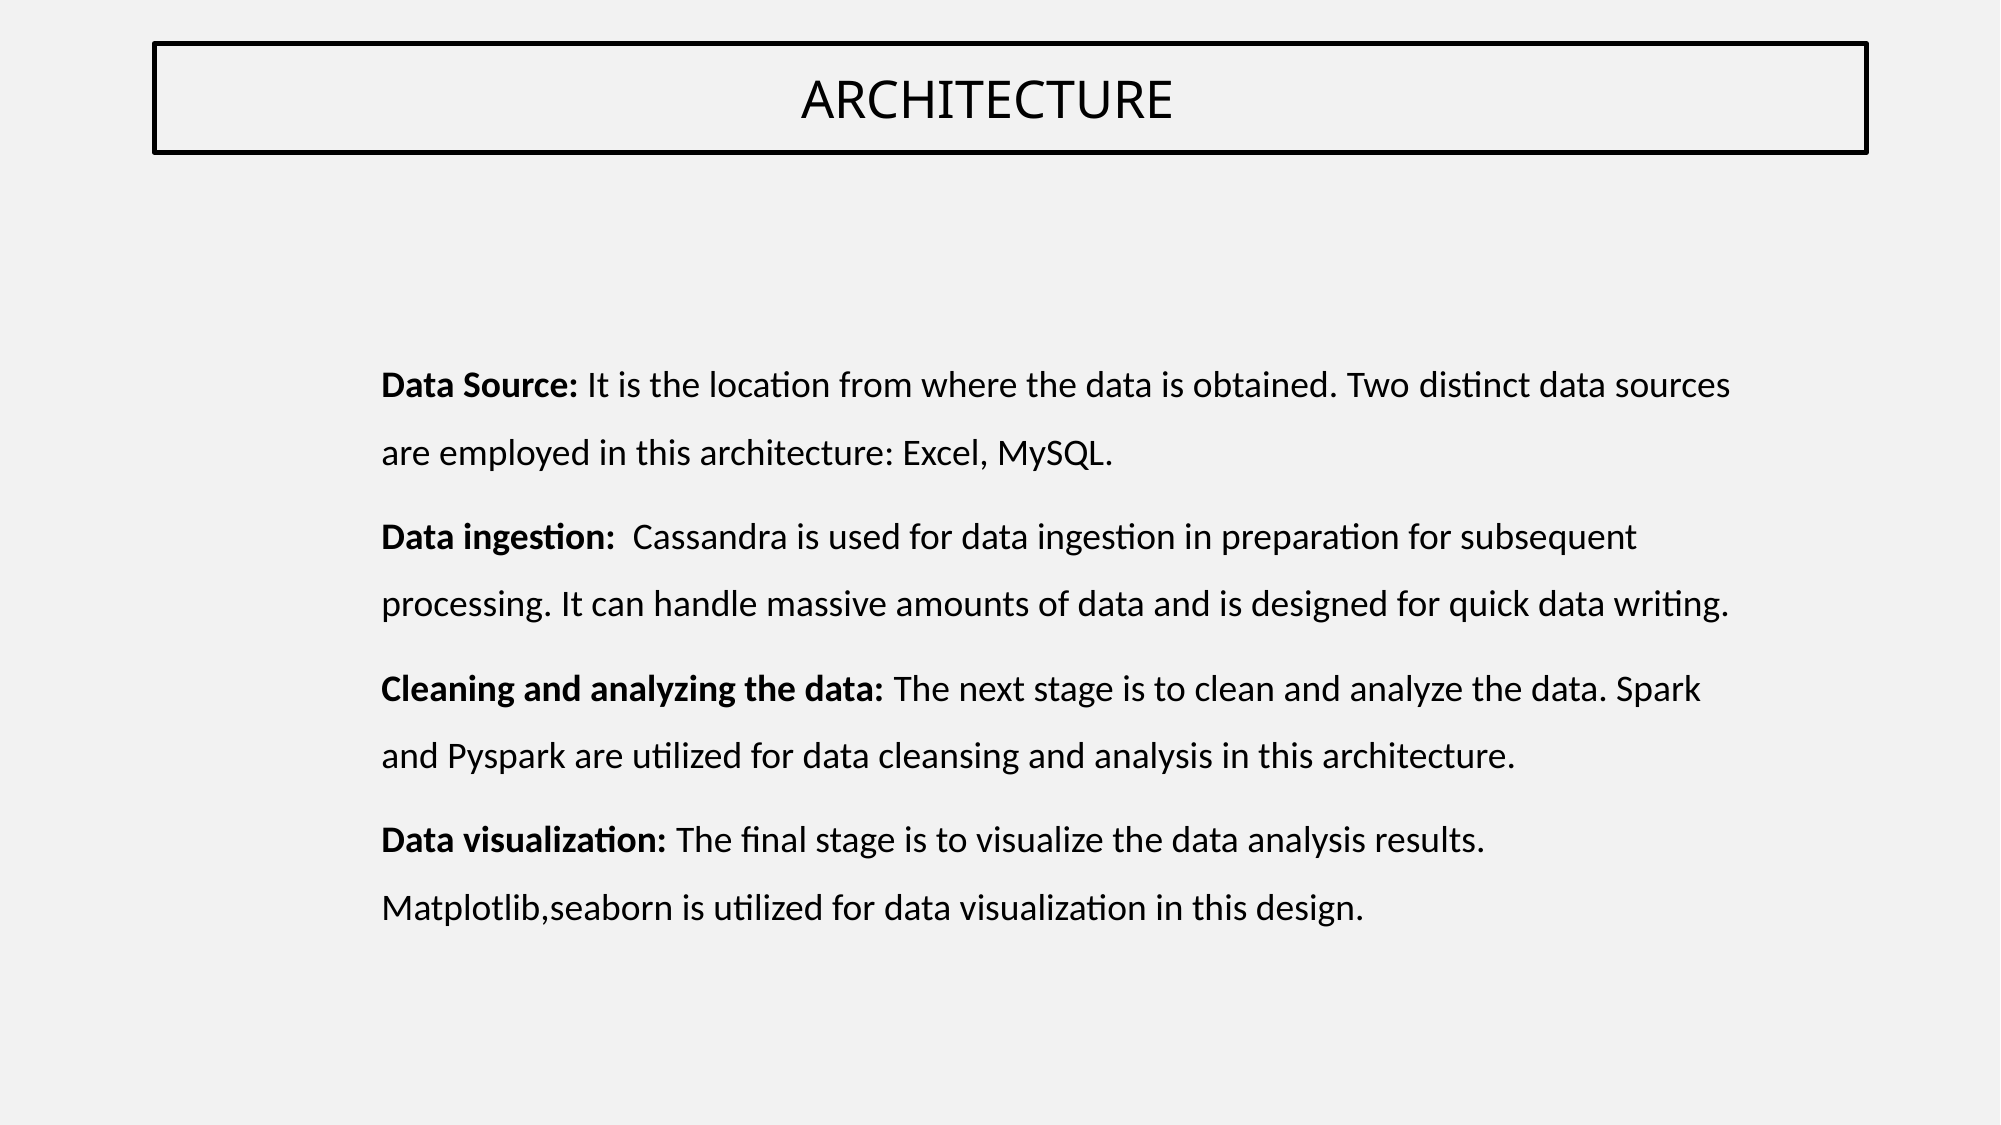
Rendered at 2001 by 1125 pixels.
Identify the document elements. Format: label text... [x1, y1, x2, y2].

text_box ARCHITECTURE [786, 58, 1214, 137]
text_box [153, 42, 1867, 153]
text_box Data Source: It is the location from where the data is obtained. Two distinct data sources are employed in this architecture: Excel, MySQL. Data ingestion: Cassandra is used for data ingestion in preparation for subsequent processing. It can handle massive amounts of data and is designed for quick data writing. Cleaning and analyzing the data: The next stage is to clean and analyze the data. Spark and Pyspark are utilized for data cleansing and analysis in this architecture. Data visualization: The final stage is to visualize the data analysis results. Matplotlib,seaborn is utilized for data visualization in this design. [366, 330, 1764, 997]
